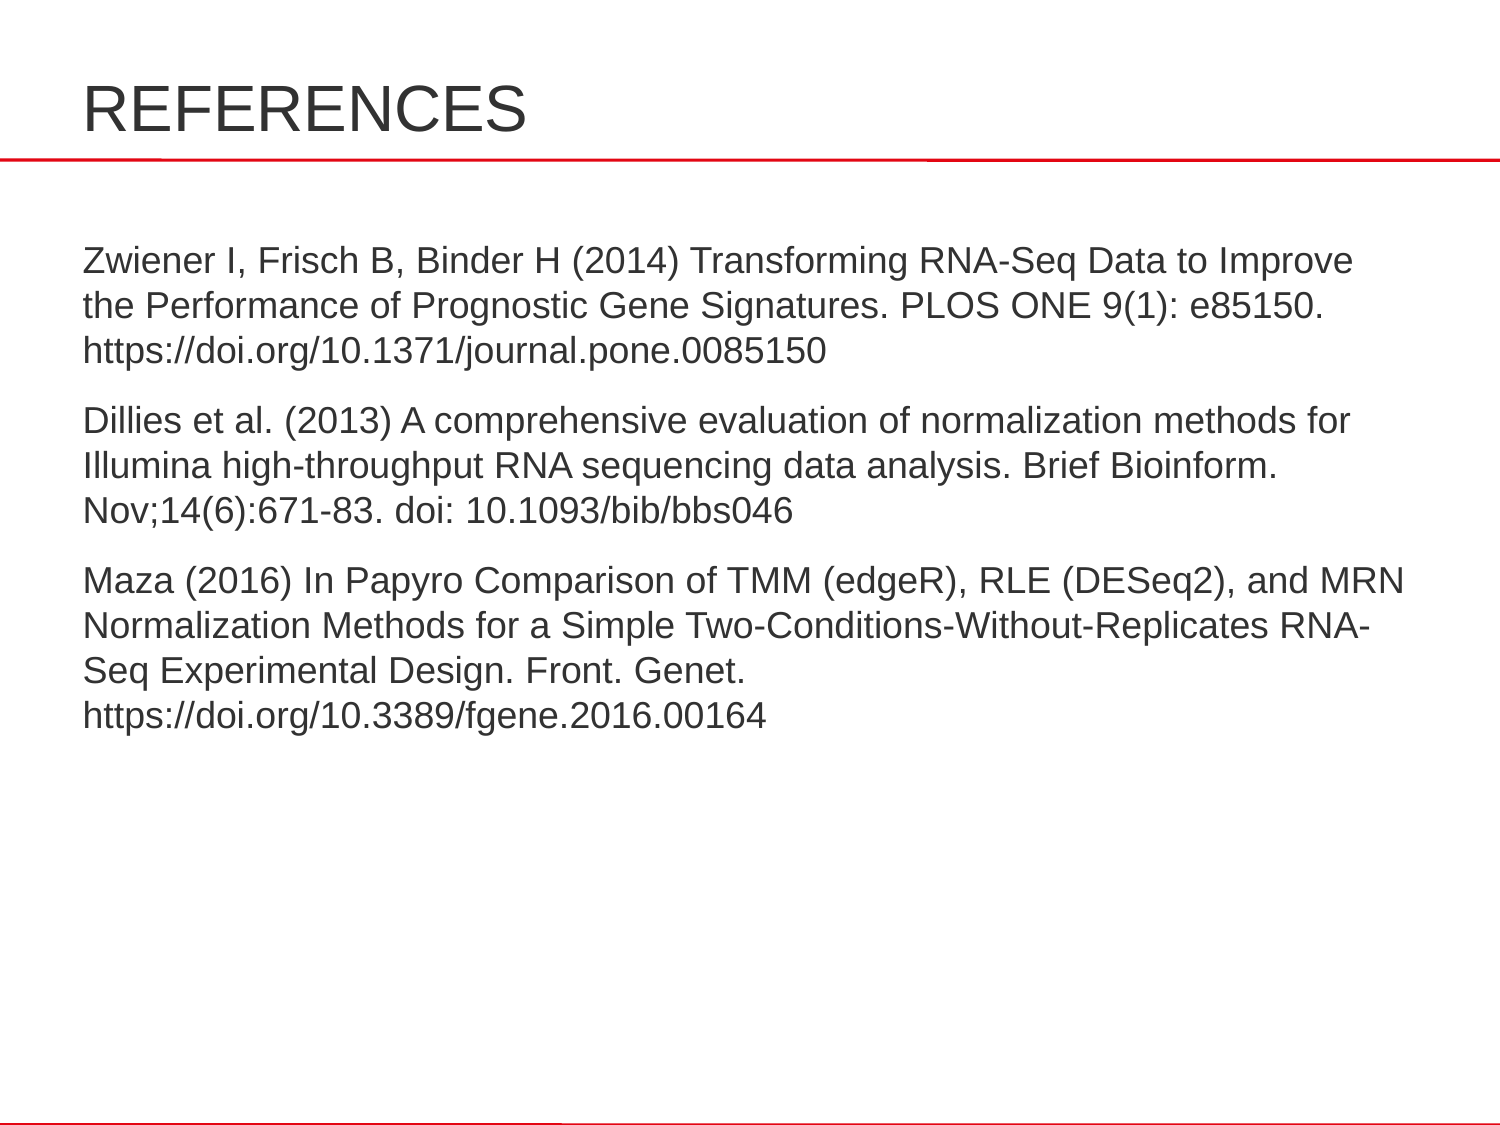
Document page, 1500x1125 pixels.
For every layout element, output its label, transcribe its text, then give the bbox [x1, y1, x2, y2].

text_box Zwiener I, Frisch B, Binder H (2014) Transforming RNA-Seq Data to Improve the Performance of Prognostic Gene Signatures. PLOS ONE 9(1): e85150. https://doi.org/10.1371/journal.pone.0085150 Dillies et al. (2013) A comprehensive evaluation of normalization methods for Illumina high-throughput RNA sequencing data analysis. Brief Bioinform. Nov;14(6):671-83. doi: 10.1093/bib/bbs046 Maza (2016) In Papyro Comparison of TMM (edgeR), RLE (DESeq2), and MRN Normalization Methods for a Simple Two-Conditions-Without-Replicates RNA-Seq Experimental Design. Front. Genet. https://doi.org/10.3389/fgene.2016.00164 [82, 236, 1411, 1039]
text_box REFERENCES [82, 66, 1411, 145]
